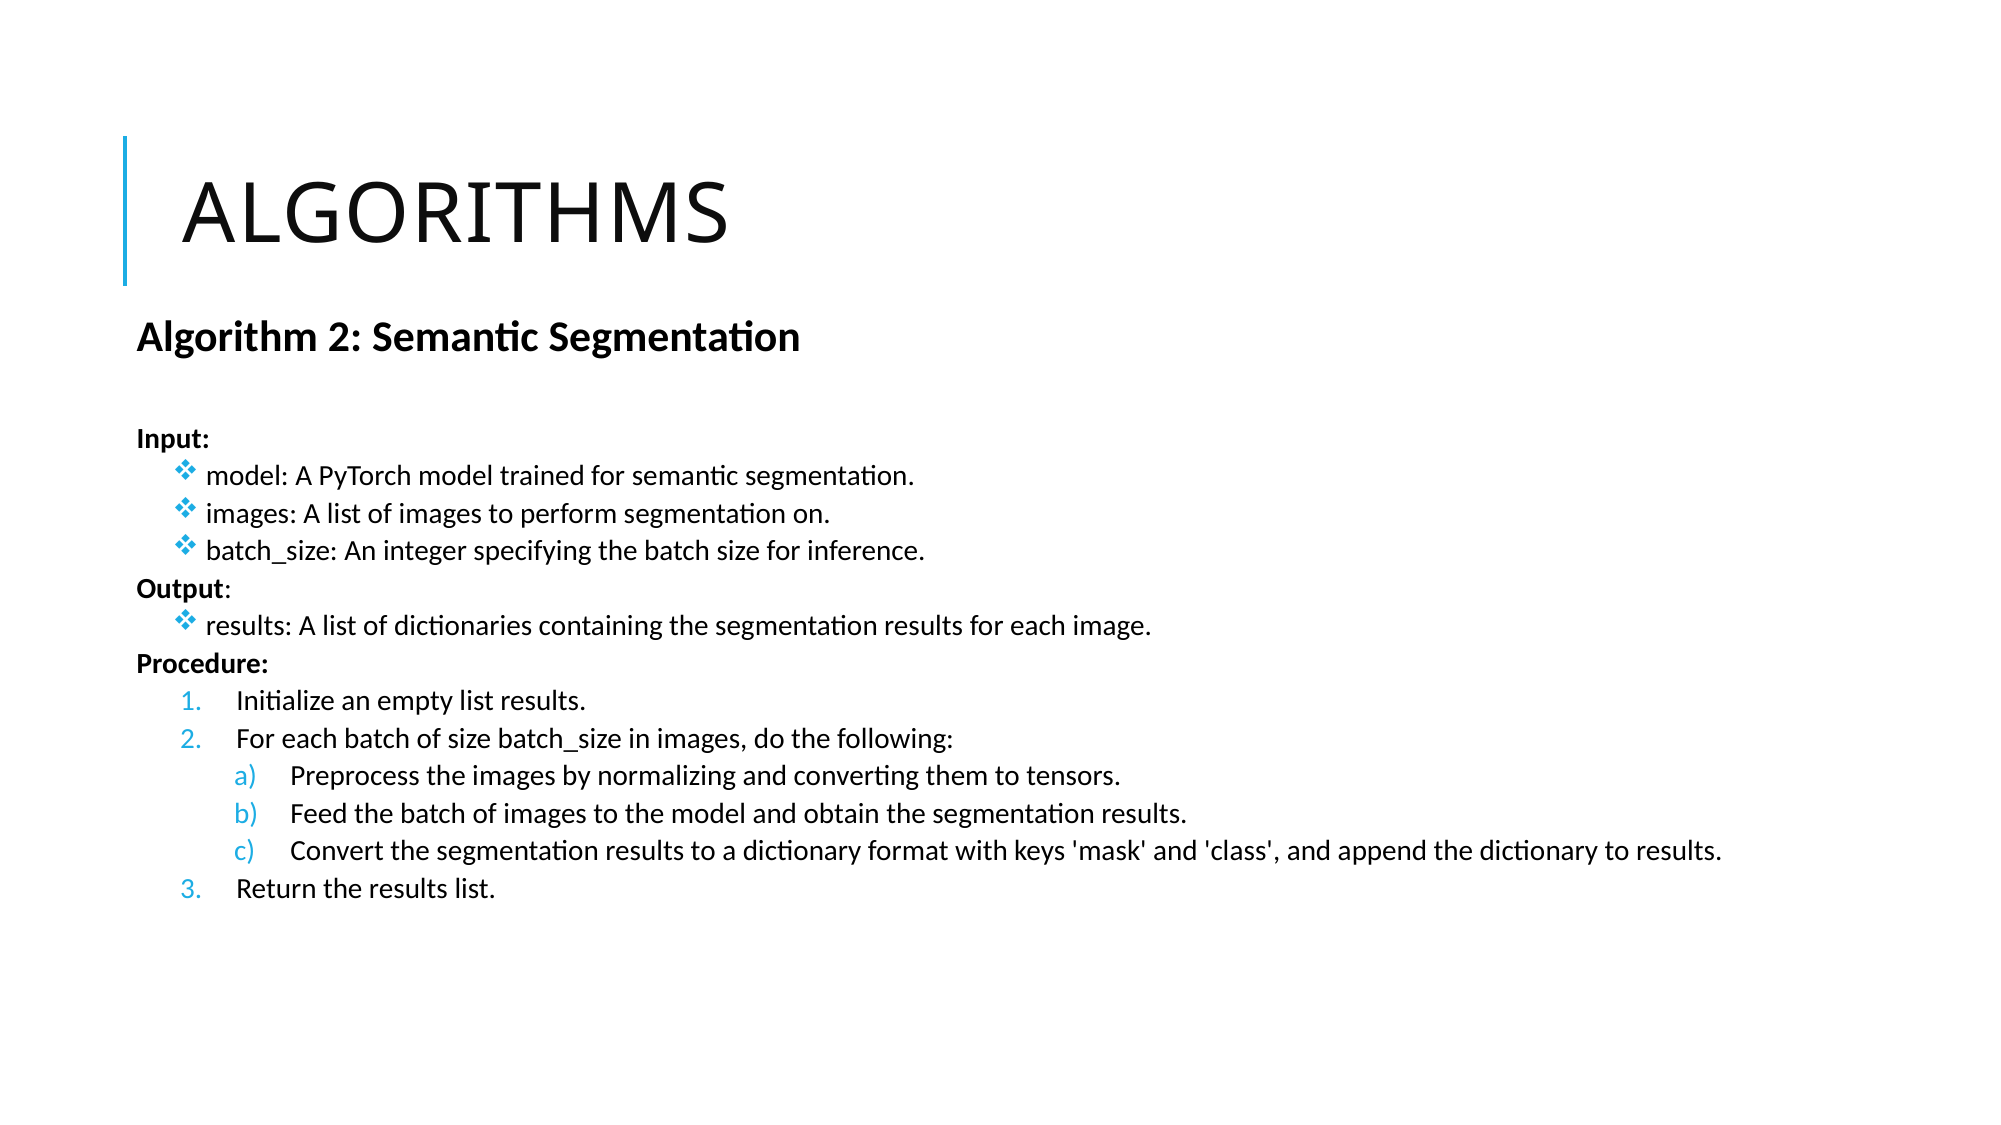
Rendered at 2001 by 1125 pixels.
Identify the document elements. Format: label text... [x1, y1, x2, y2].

title algorithms [168, 96, 1763, 296]
list Algorithm 2: Semantic Segmentation Input: model: A PyTorch model trained for semantic segmentation. images: A list of images to perform segmentation on. batch_size: An integer specifying the batch size for inference. Output: results: A list of dictionaries containing the segmentation results for each image. Procedure: Initialize an empty list results. For each batch of size batch_size in images, do the following: Preprocess the images by normalizing and converting them to tensors. Feed the batch of images to the model and obtain the segmentation results. Convert the segmentation results to a dictionary format with keys 'mask' and 'class', and append the dictionary to results. Return the results list. [114, 296, 1886, 1097]
